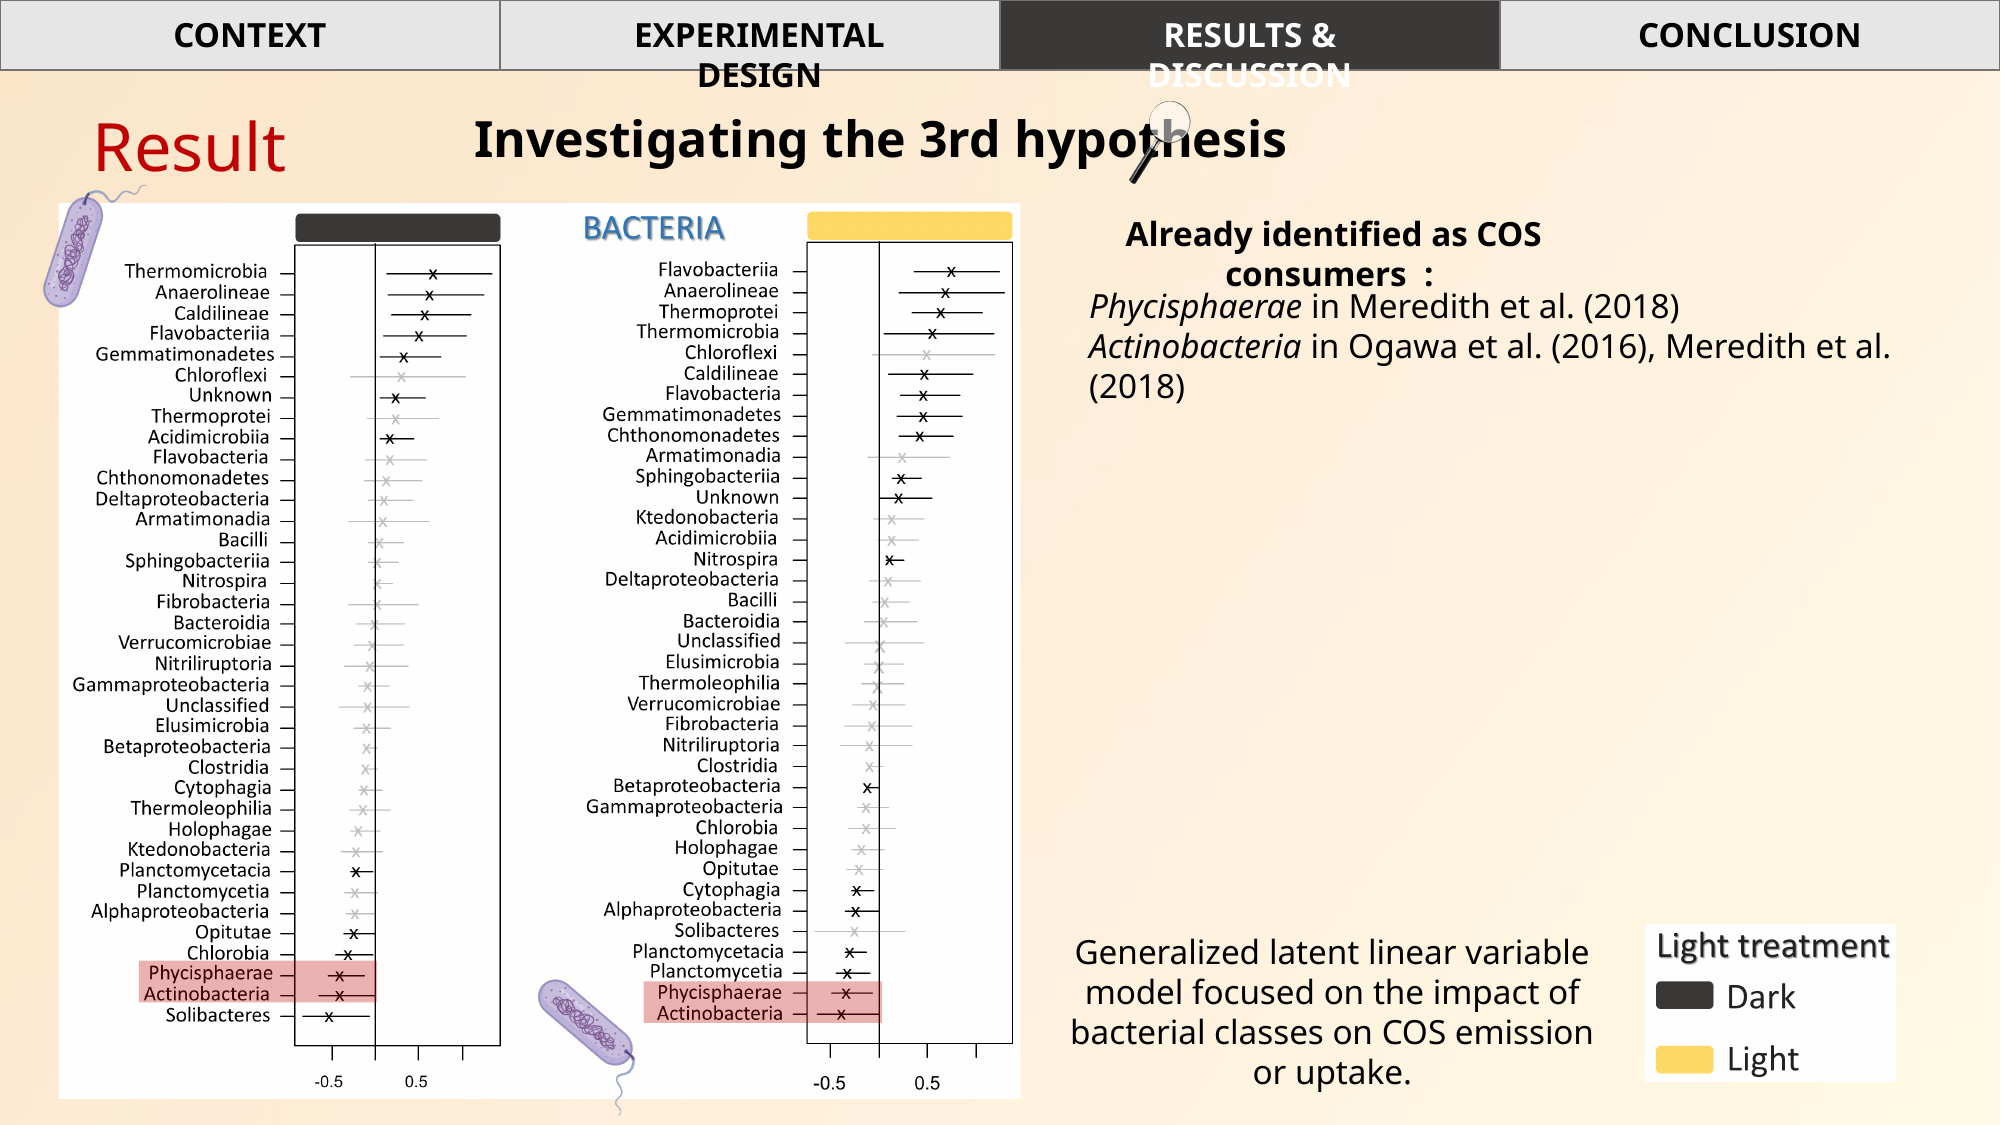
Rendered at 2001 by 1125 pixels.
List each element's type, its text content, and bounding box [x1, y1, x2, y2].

text_box CONCLUSION [1568, 6, 1932, 62]
text_box [0, 0, 499, 71]
text_box Generalized latent linear variable model focused on the impact of bacterial classes on COS emission or uptake. [1034, 924, 1631, 1099]
picture [1644, 924, 1896, 1082]
text_box Results [78, 97, 332, 203]
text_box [0, 71, 2000, 1125]
text_box RESULTS & DISCUSSION [1068, 6, 1432, 102]
text_box EXPERIMENTAL DESIGN [578, 6, 941, 100]
text_box [499, 0, 999, 71]
text_box Investigating the 3rd hypothesis [459, 100, 1152, 175]
picture [15, 156, 1021, 1124]
text_box [1499, 0, 2000, 71]
text_box Investigating the 3rd hypothesis [1161, 102, 1334, 175]
picture [1102, 102, 1207, 190]
text_box [999, 0, 1499, 71]
text_box Phycisphaerae in Meredith et al. (2018) Actinobacteria in Ogawa et al. (2016), Meredith et al. (2018) [1074, 278, 1922, 413]
text_box Already identified as COS consumers : [1035, 206, 1633, 301]
text_box CONTEXT [77, 6, 422, 62]
